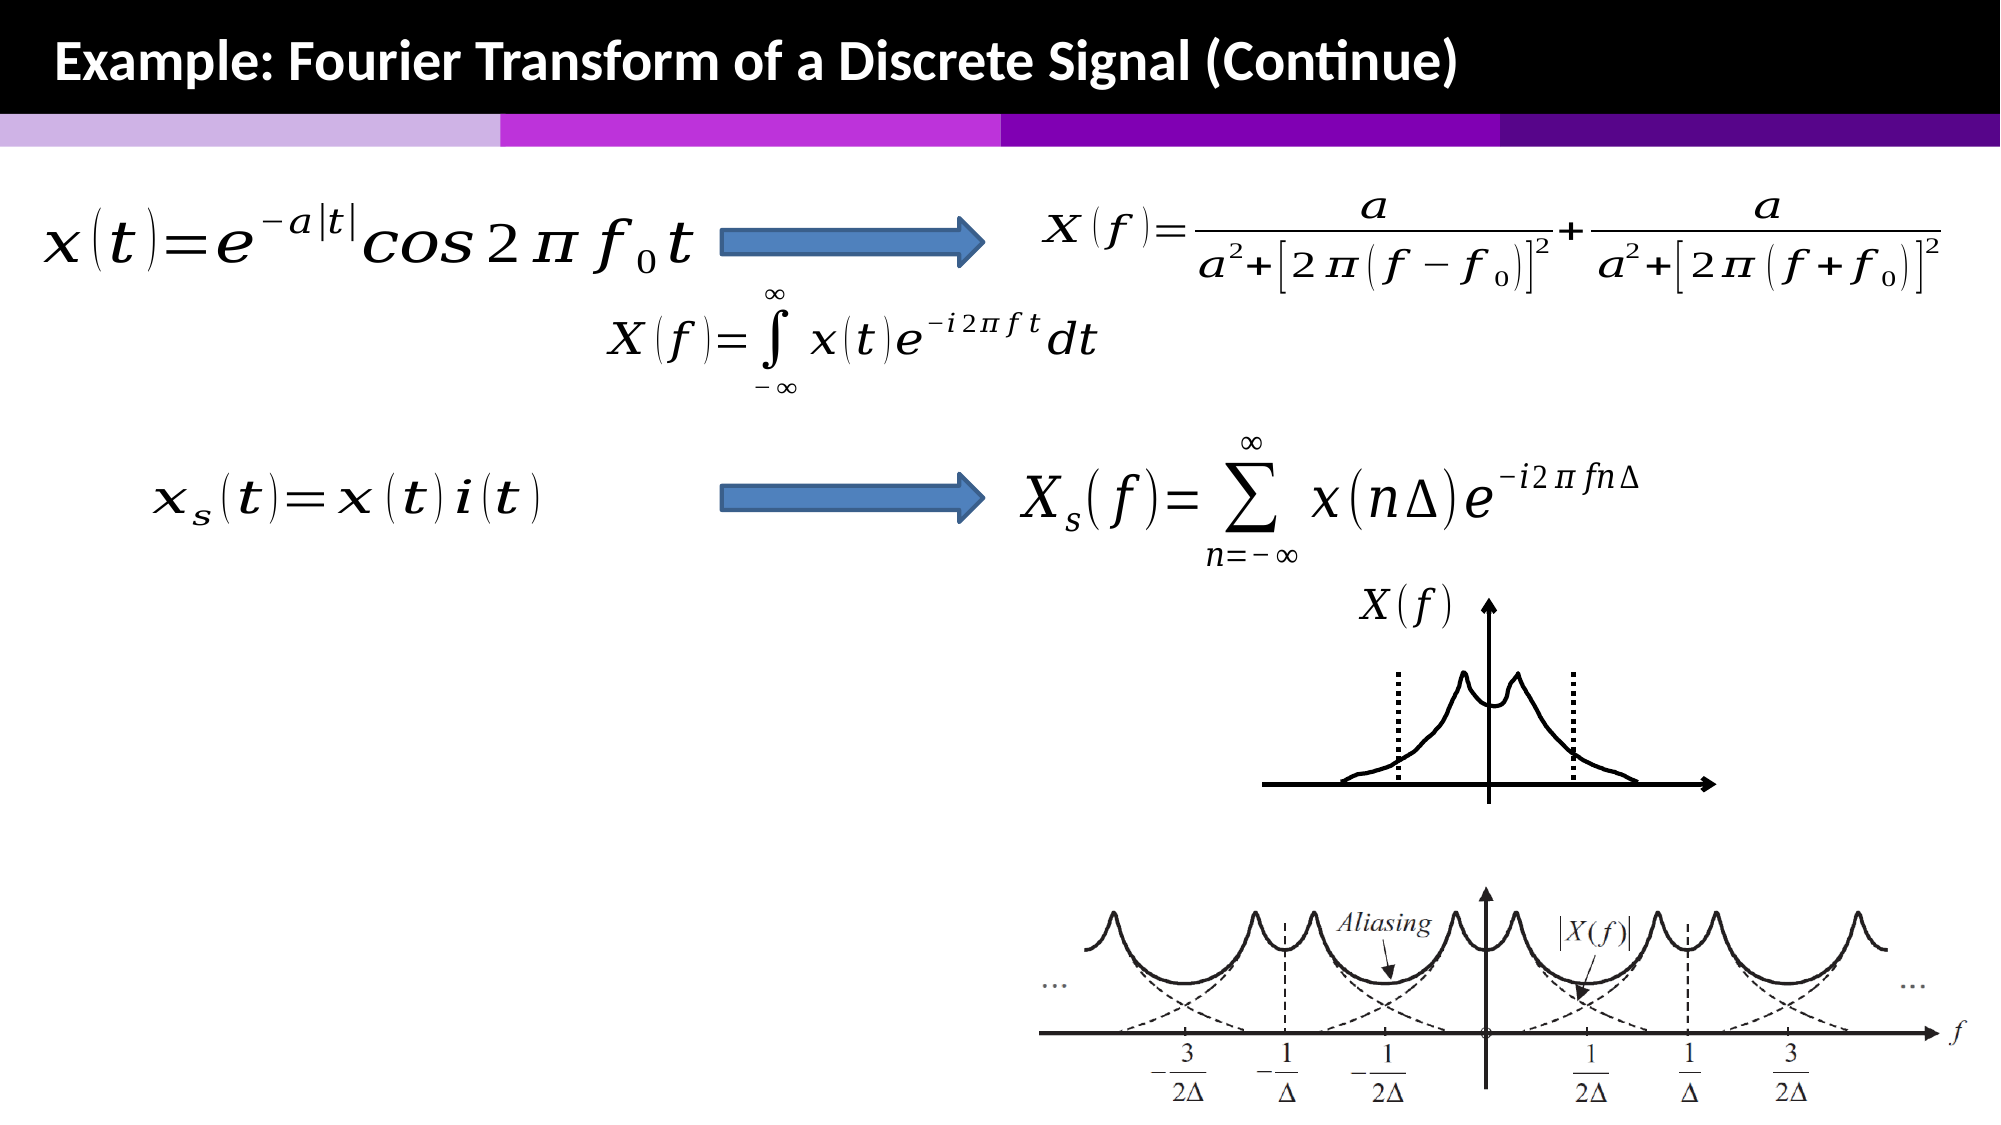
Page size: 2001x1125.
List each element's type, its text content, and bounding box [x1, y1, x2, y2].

list Example: Fourier Transform of a Discrete Signal (Continue) [39, 1, 1964, 114]
text_box [719, 216, 986, 269]
text_box [719, 471, 986, 524]
picture [999, 883, 1989, 1119]
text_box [1262, 580, 1717, 923]
